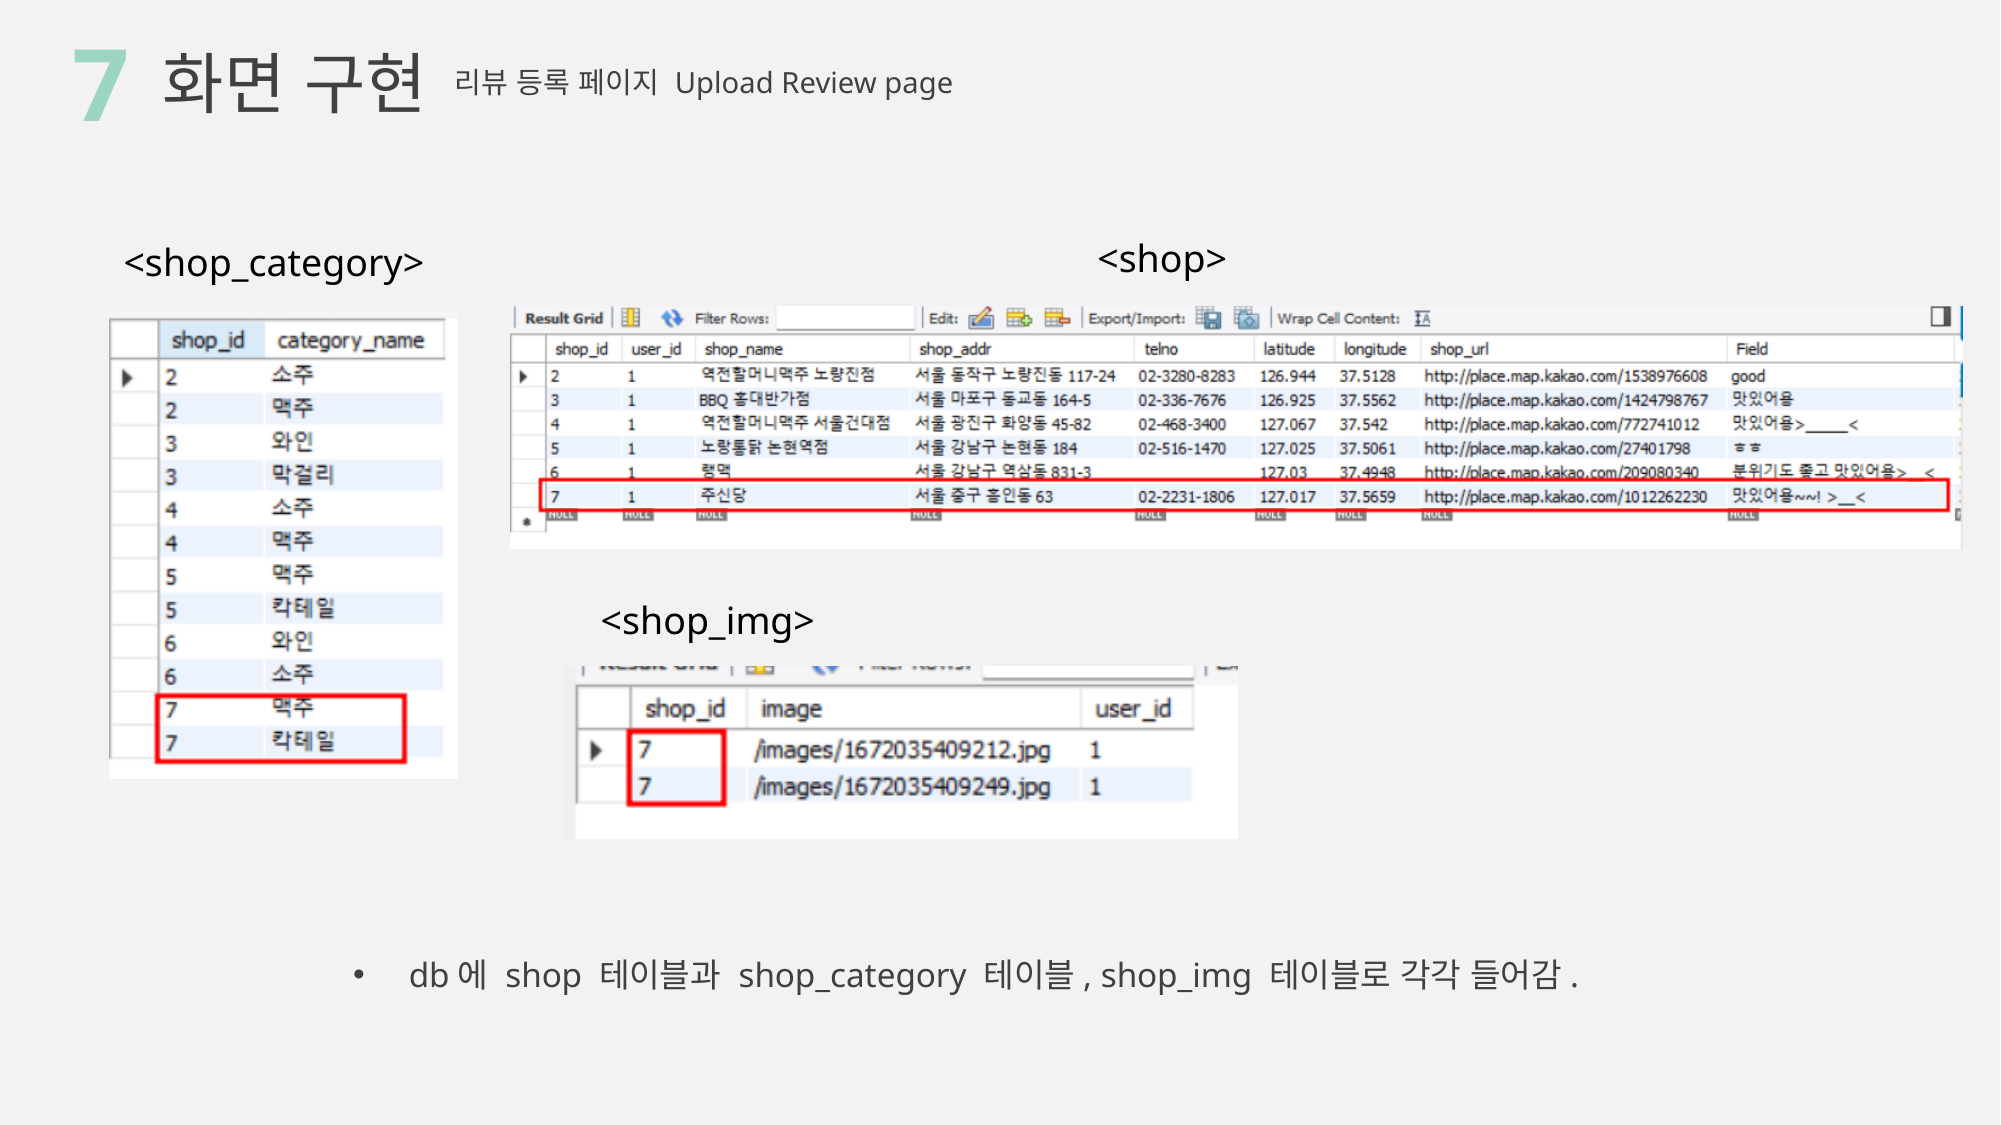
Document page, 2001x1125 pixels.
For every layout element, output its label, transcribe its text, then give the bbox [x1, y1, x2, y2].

text_box <shop> [1082, 227, 1243, 287]
text_box <shop_category> [108, 231, 440, 292]
picture [510, 306, 1963, 549]
text_box db에 shop 테이블과 shop_category 테이블, shop_img 테이블로 각각 들어감. [338, 946, 1662, 1002]
picture [109, 311, 458, 779]
text_box 화면 구현 [147, 34, 443, 129]
picture [564, 666, 1238, 839]
text_box <shop_img> [585, 589, 831, 650]
text_box 7 [58, 14, 146, 150]
text_box 리뷰 등록 페이지 Upload Review page [439, 56, 969, 107]
